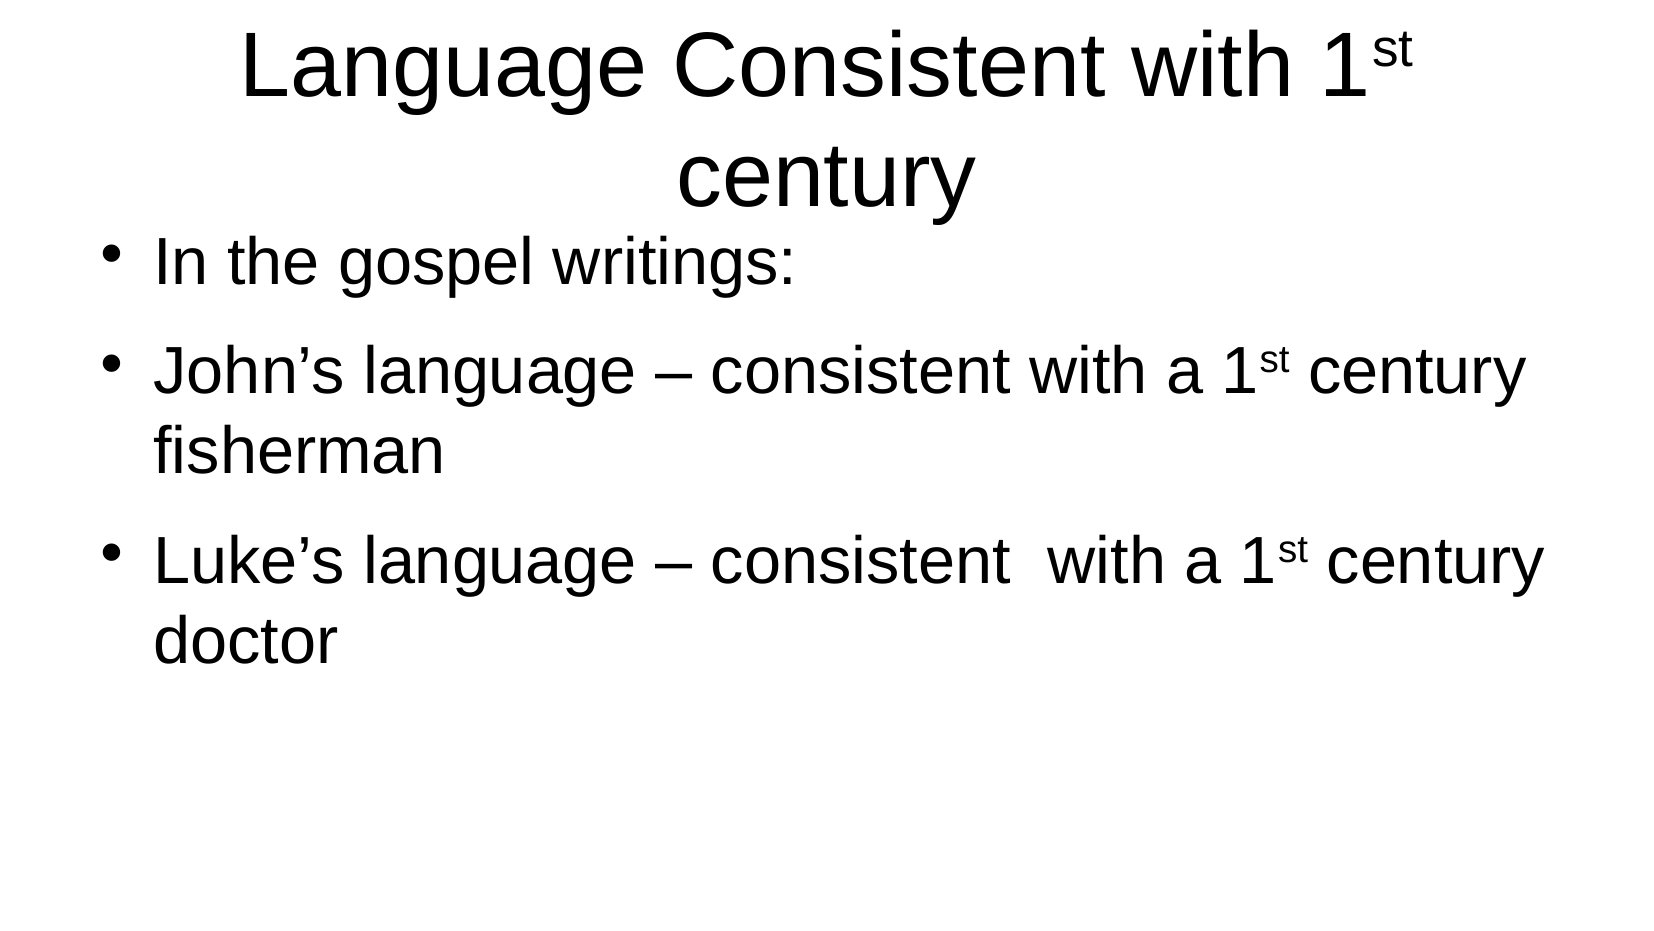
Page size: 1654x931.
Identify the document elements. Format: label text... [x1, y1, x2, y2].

list In the gospel writings: John’s language – consistent with a 1st century fisherman Luke’s language – consistent with a 1st century doctor [82, 217, 1571, 757]
title Language Consistent with 1st century [82, 12, 1571, 217]
